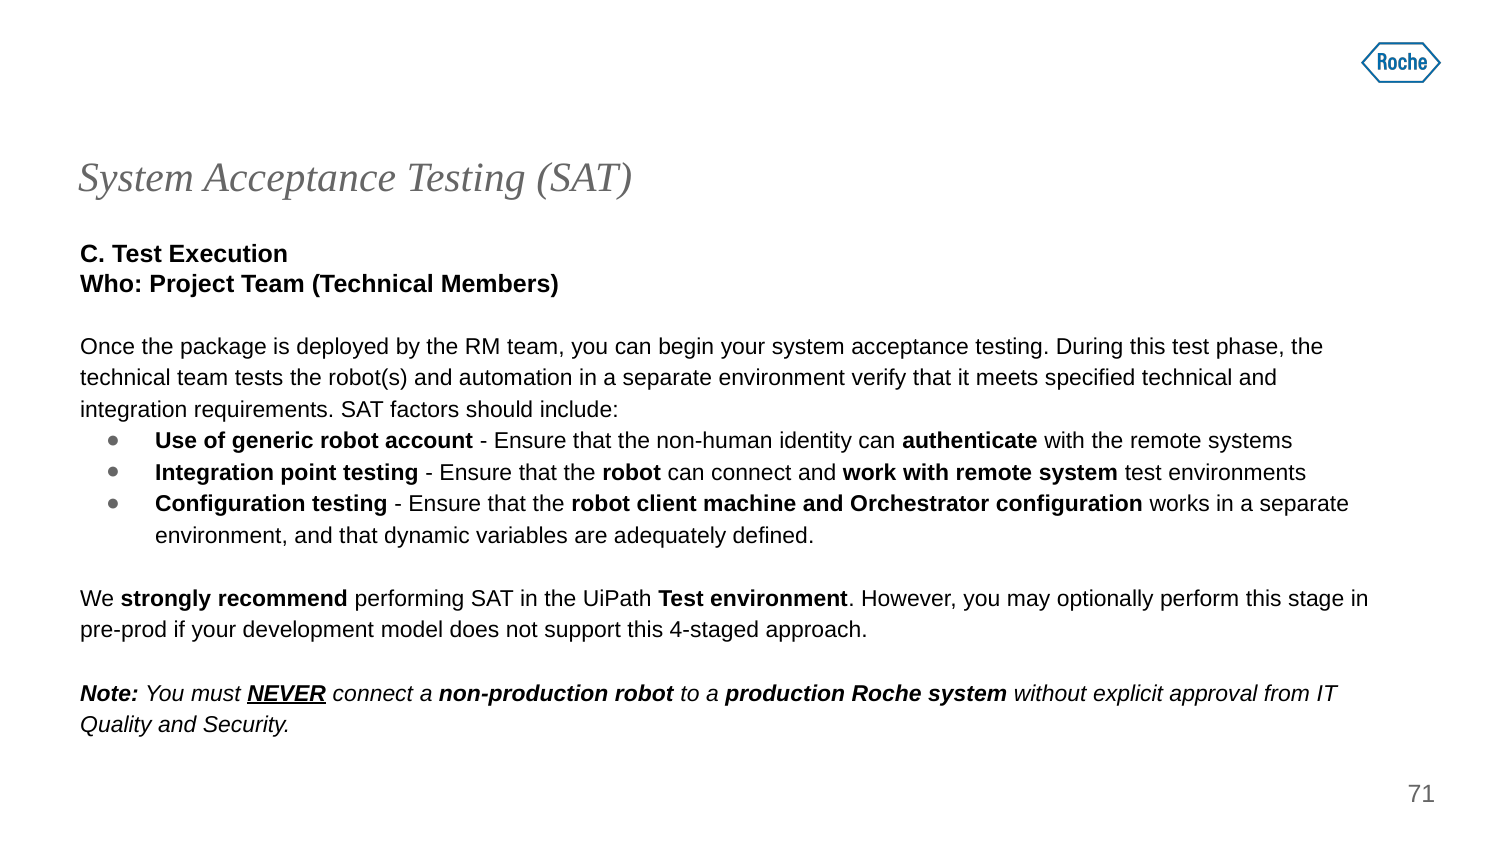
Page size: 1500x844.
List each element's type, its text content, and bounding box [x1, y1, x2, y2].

list C. Test Execution Who: Project Team (Technical Members) Once the package is deployed by the RM team, you can begin your system acceptance testing. During this test phase, the technical team tests the robot(s) and automation in a separate environment verify that it meets specified technical and integration requirements. SAT factors should include: Use of generic robot account - Ensure that the non-human identity can authenticate with the remote systems Integration point testing - Ensure that the robot can connect and work with remote system test environments Configuration testing - Ensure that the robot client machine and Orchestrator configuration works in a separate environment, and that dynamic variables are adequately defined. We strongly recommend performing SAT in the UiPath Test environment. However, you may optionally perform this stage in pre-prod if your development model does not support this 4-staged approach. Note: You must NEVER connect a non-production robot to a production Roche system without explicit approval from IT Quality and Security. [65, 222, 1401, 773]
picture [1340, 22, 1462, 103]
slide_number ‹#› [65, 777, 1436, 802]
subtitle System Acceptance Testing (SAT) [63, 134, 1437, 198]
